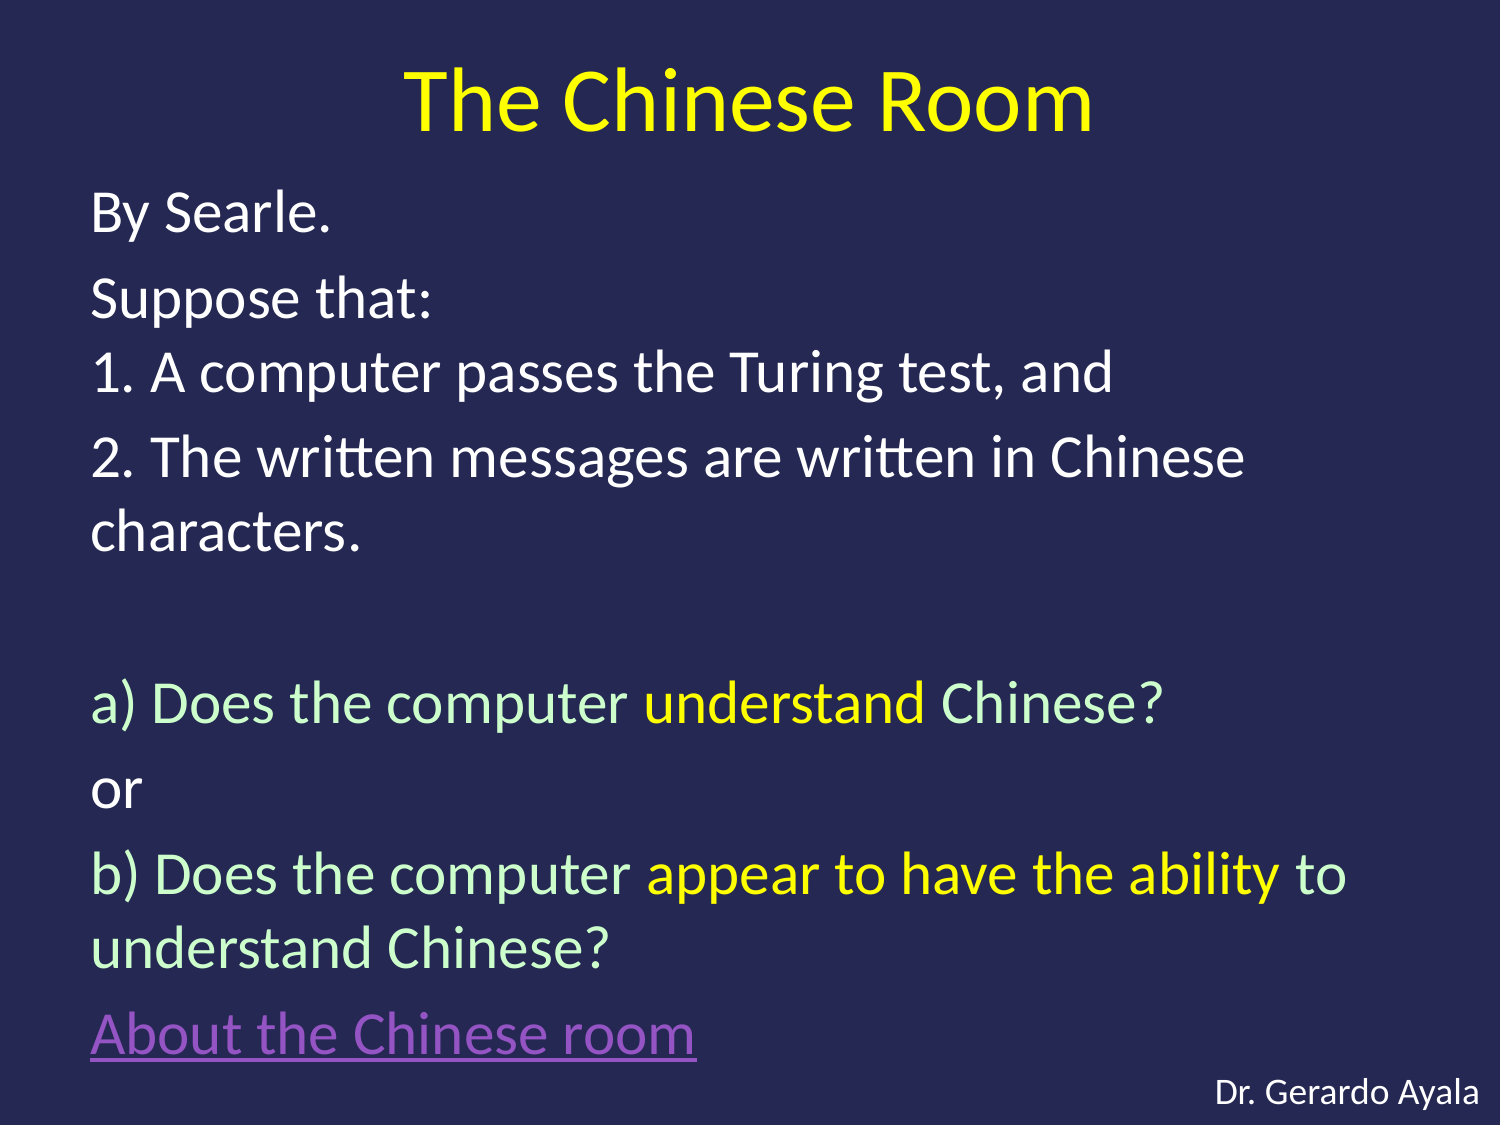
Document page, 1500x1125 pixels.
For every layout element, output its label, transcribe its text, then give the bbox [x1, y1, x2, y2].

text_box Dr. Gerardo Ayala [1200, 1059, 1496, 1120]
title The Chinese Room [75, 25, 1425, 163]
list By Searle. Suppose that: 1. A computer passes the Turing test, and 2. The written messages are written in Chinese characters. a) Does the computer understand Chinese? or b) Does the computer appear to have the ability to understand Chinese? About the Chinese room [75, 163, 1425, 1083]
